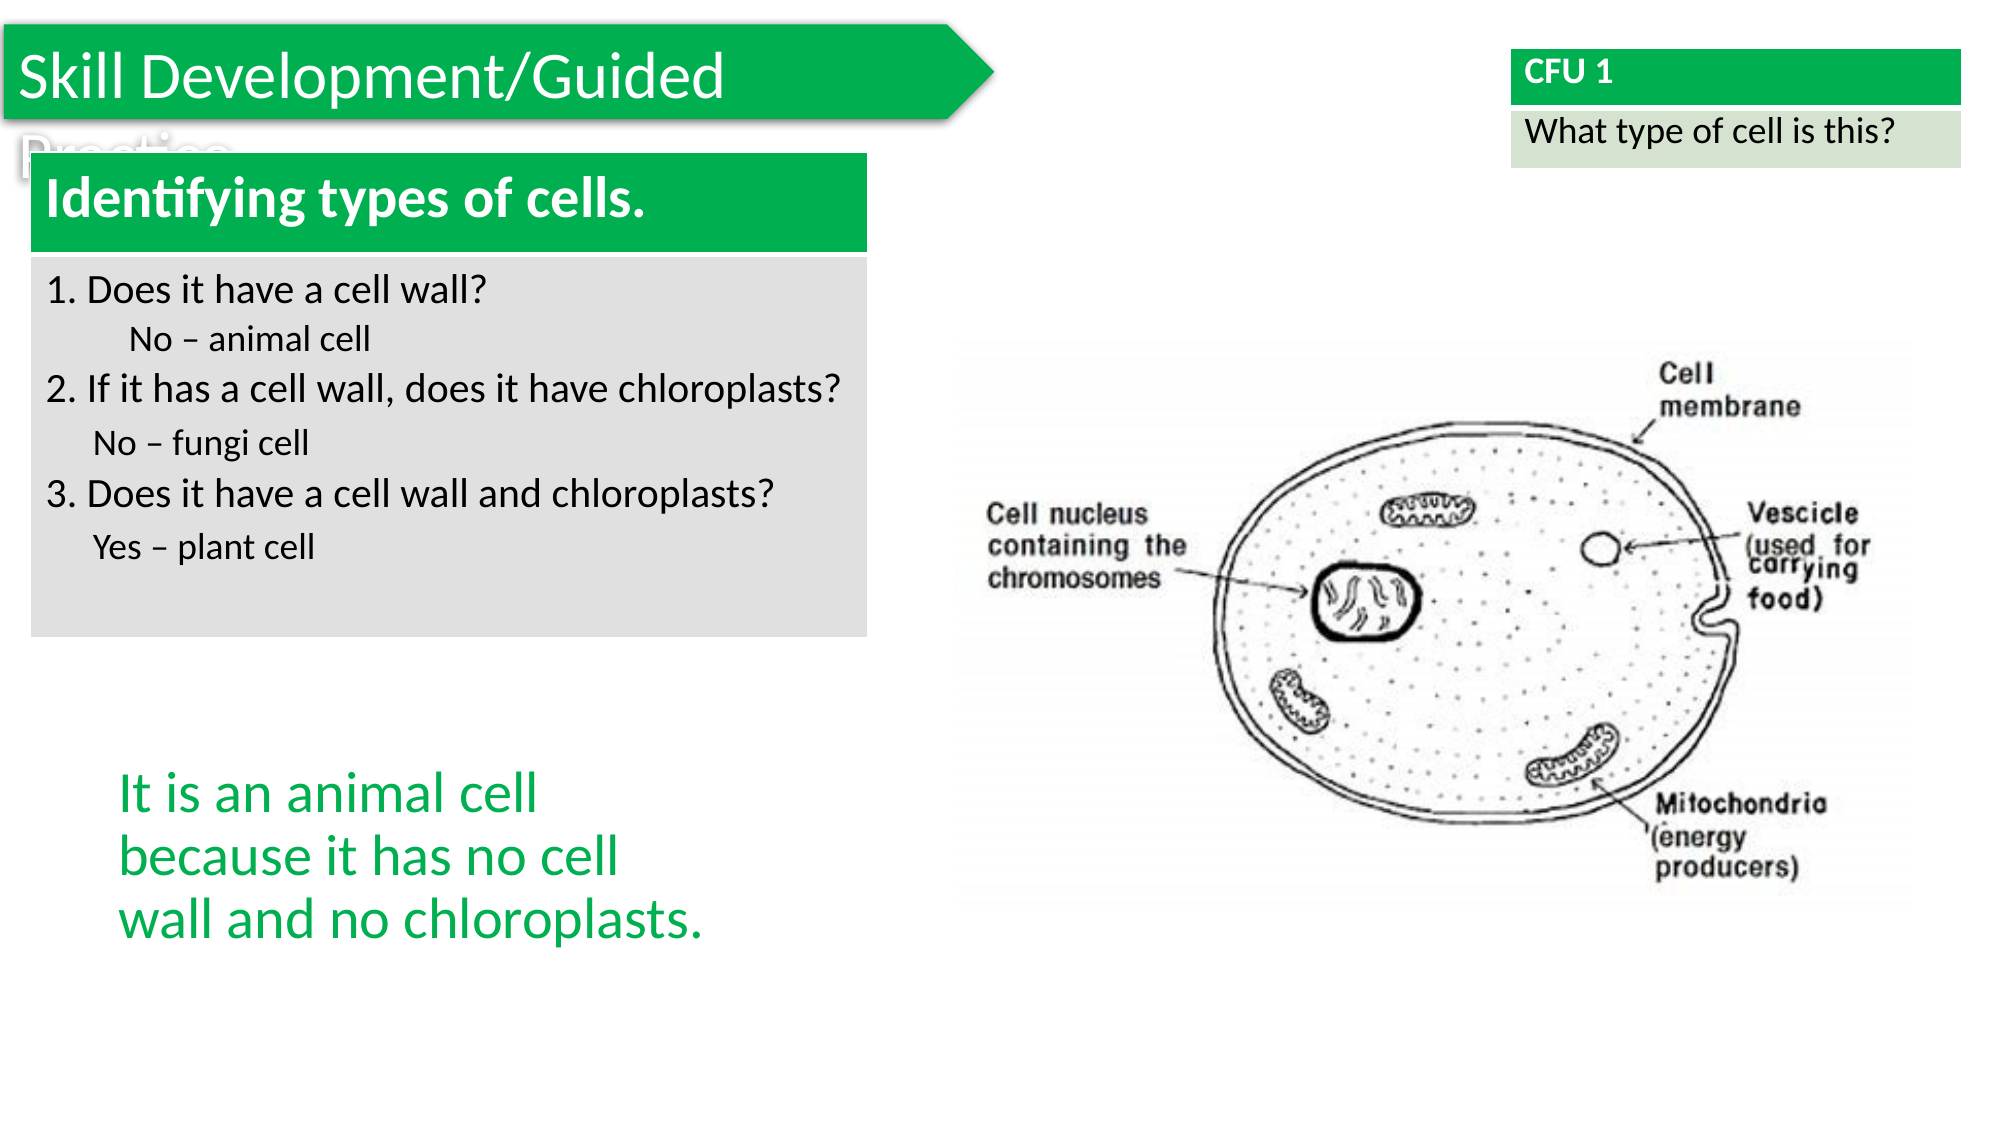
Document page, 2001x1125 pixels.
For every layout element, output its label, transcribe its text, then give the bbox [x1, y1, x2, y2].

table_cell 1. Does it have a cell wall? No – animal cell 2. If it has a cell wall, does it have chloroplasts? No – fungi cell 3. Does it have a cell wall and chloroplasts? Yes – plant cell [31, 257, 867, 637]
table_header Identifying types of cells. [31, 153, 867, 252]
table_header CFU 1 [1511, 49, 1961, 105]
text_box Skill Development/Guided Practice [3, 24, 995, 119]
picture [954, 335, 1912, 912]
text_box It is an animal cell because it has no cell wall and no chloroplasts. [103, 754, 731, 1031]
table_cell What type of cell is this? [1511, 111, 1961, 168]
